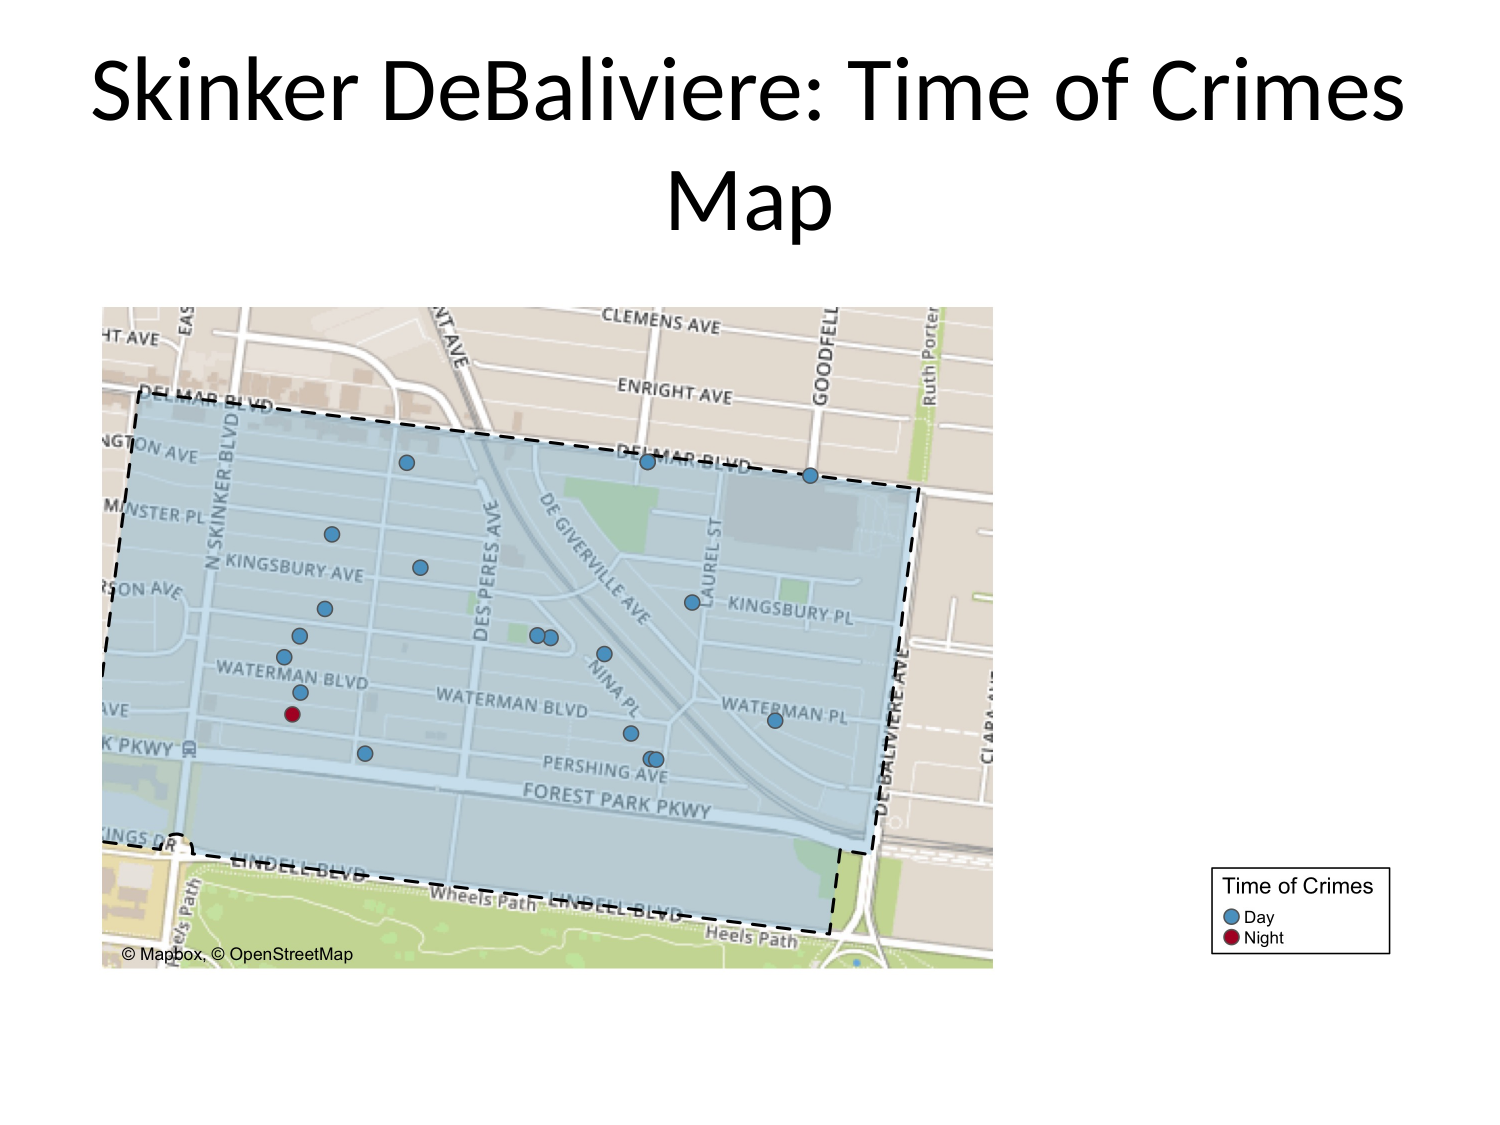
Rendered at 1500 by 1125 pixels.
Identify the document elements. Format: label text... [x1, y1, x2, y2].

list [74, 262, 1426, 1013]
title Skinker DeBaliviere: Time of Crimes Map [75, 45, 1425, 233]
